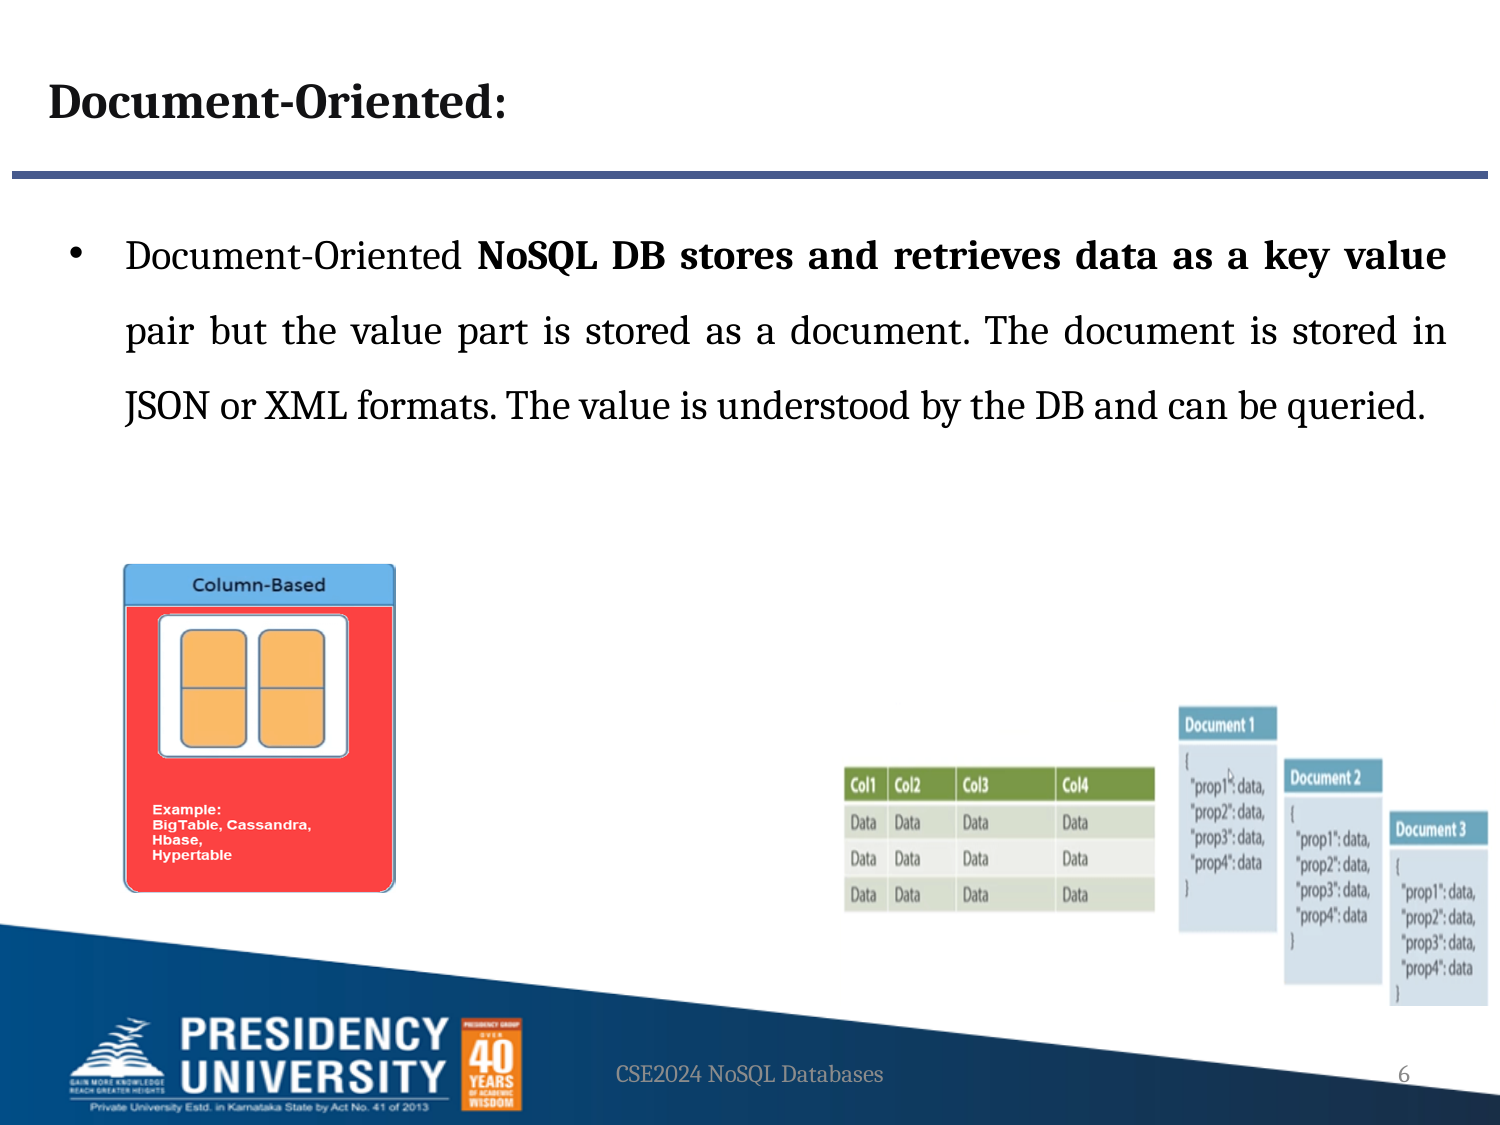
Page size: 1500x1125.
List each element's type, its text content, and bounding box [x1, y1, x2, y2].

text_box Document-Oriented NoSQL DB stores and retrieves data as a key value pair but the value part is stored as a document. The document is stored in JSON or XML formats. The value is understood by the DB and can be queried. [54, 195, 1463, 885]
text_box Document-Oriented: [33, 61, 759, 136]
picture [0, 699, 1500, 1125]
slide_number 6 [1074, 1042, 1425, 1103]
footer CSE2024 NoSQL Databases [512, 1042, 988, 1103]
picture [120, 562, 397, 893]
